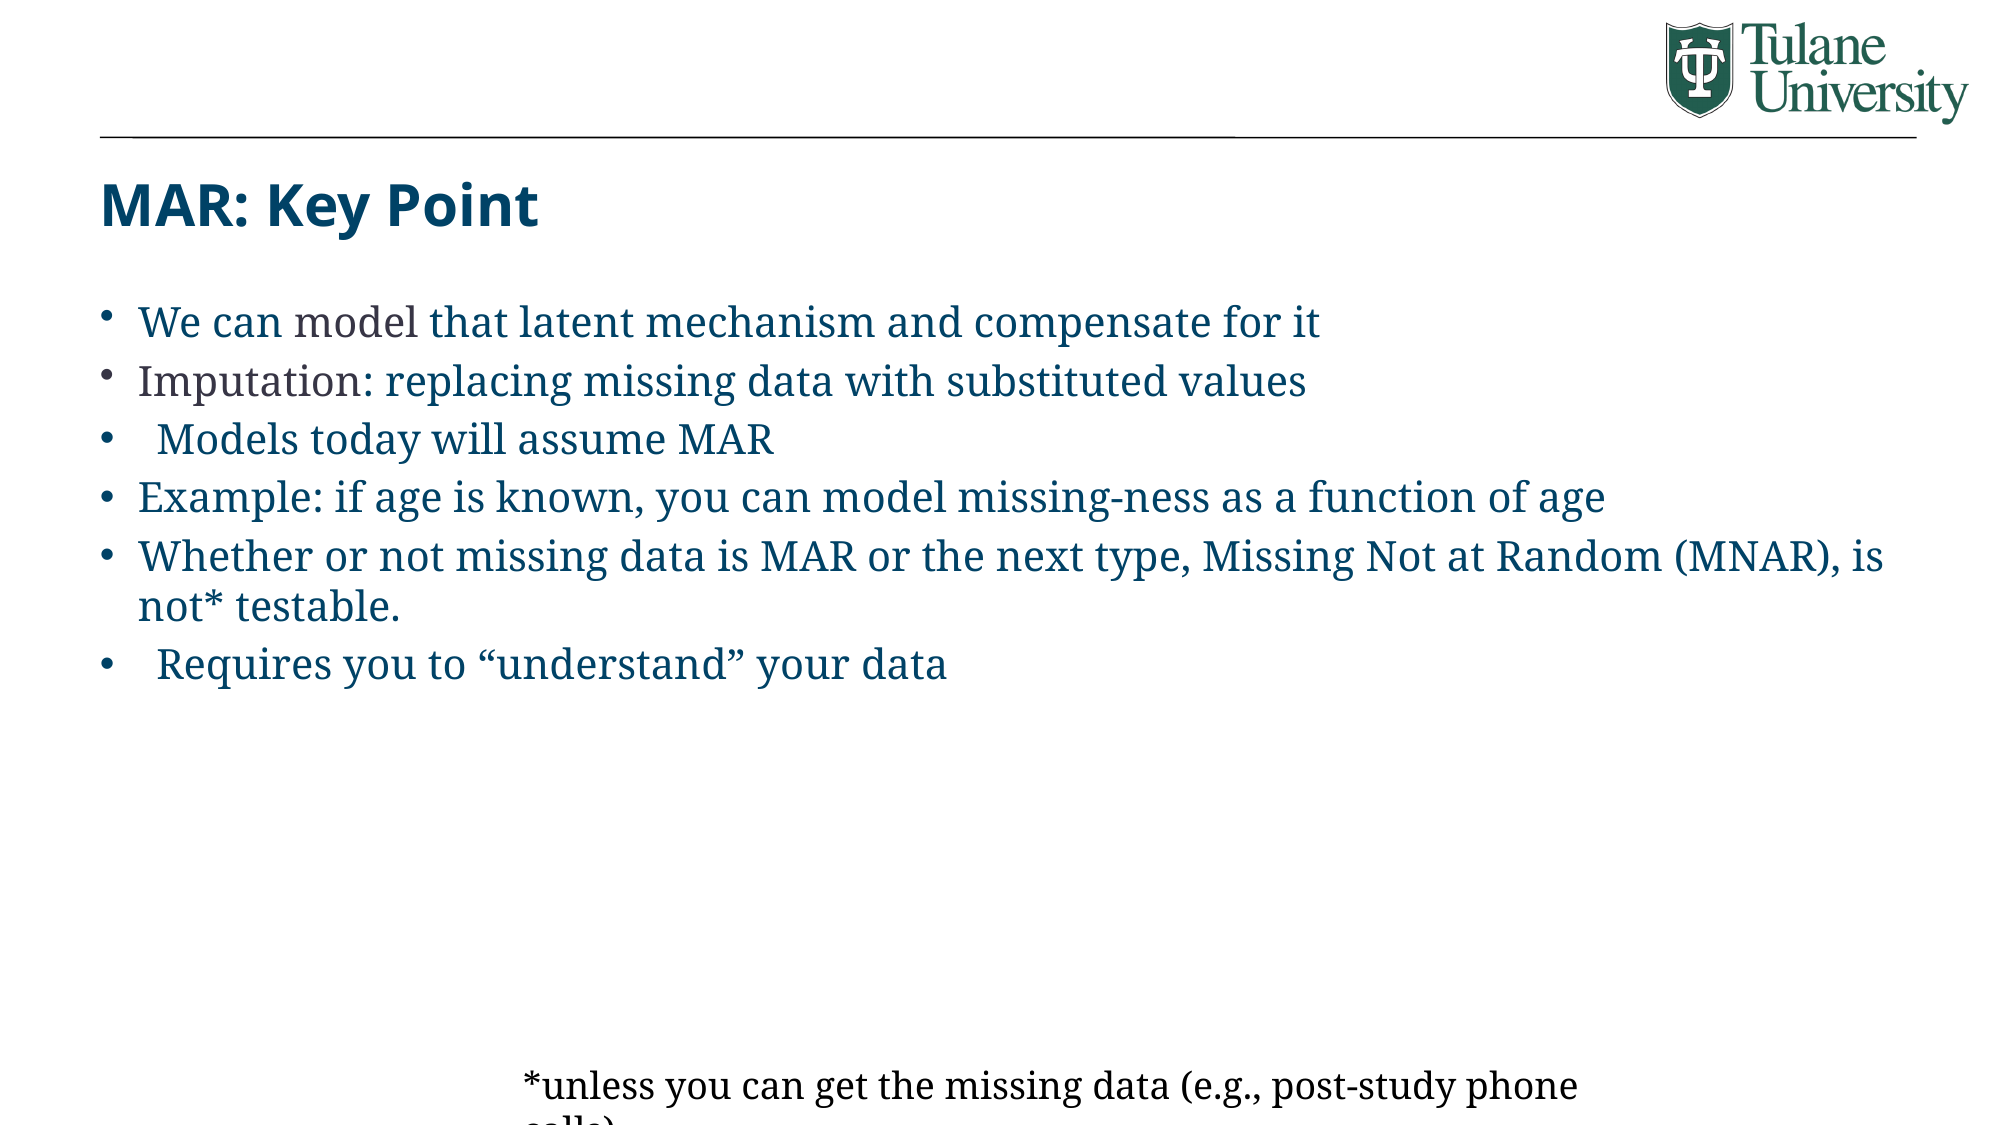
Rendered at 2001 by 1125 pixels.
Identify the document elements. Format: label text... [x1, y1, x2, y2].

title MAR: Key Point [99, 167, 1901, 238]
text_box *unless you can get the missing data (e.g., post-study phone calls) [508, 1054, 1645, 1125]
list We can model that latent mechanism and compensate for it Imputation: replacing missing data with substituted values Models today will assume MAR Example: if age is known, you can model missing-ness as a function of age Whether or not missing data is MAR or the next type, Missing Not at Random (MNAR), is not* testable. Requires you to “understand” your data [99, 295, 1897, 1006]
picture [1666, 22, 1969, 136]
